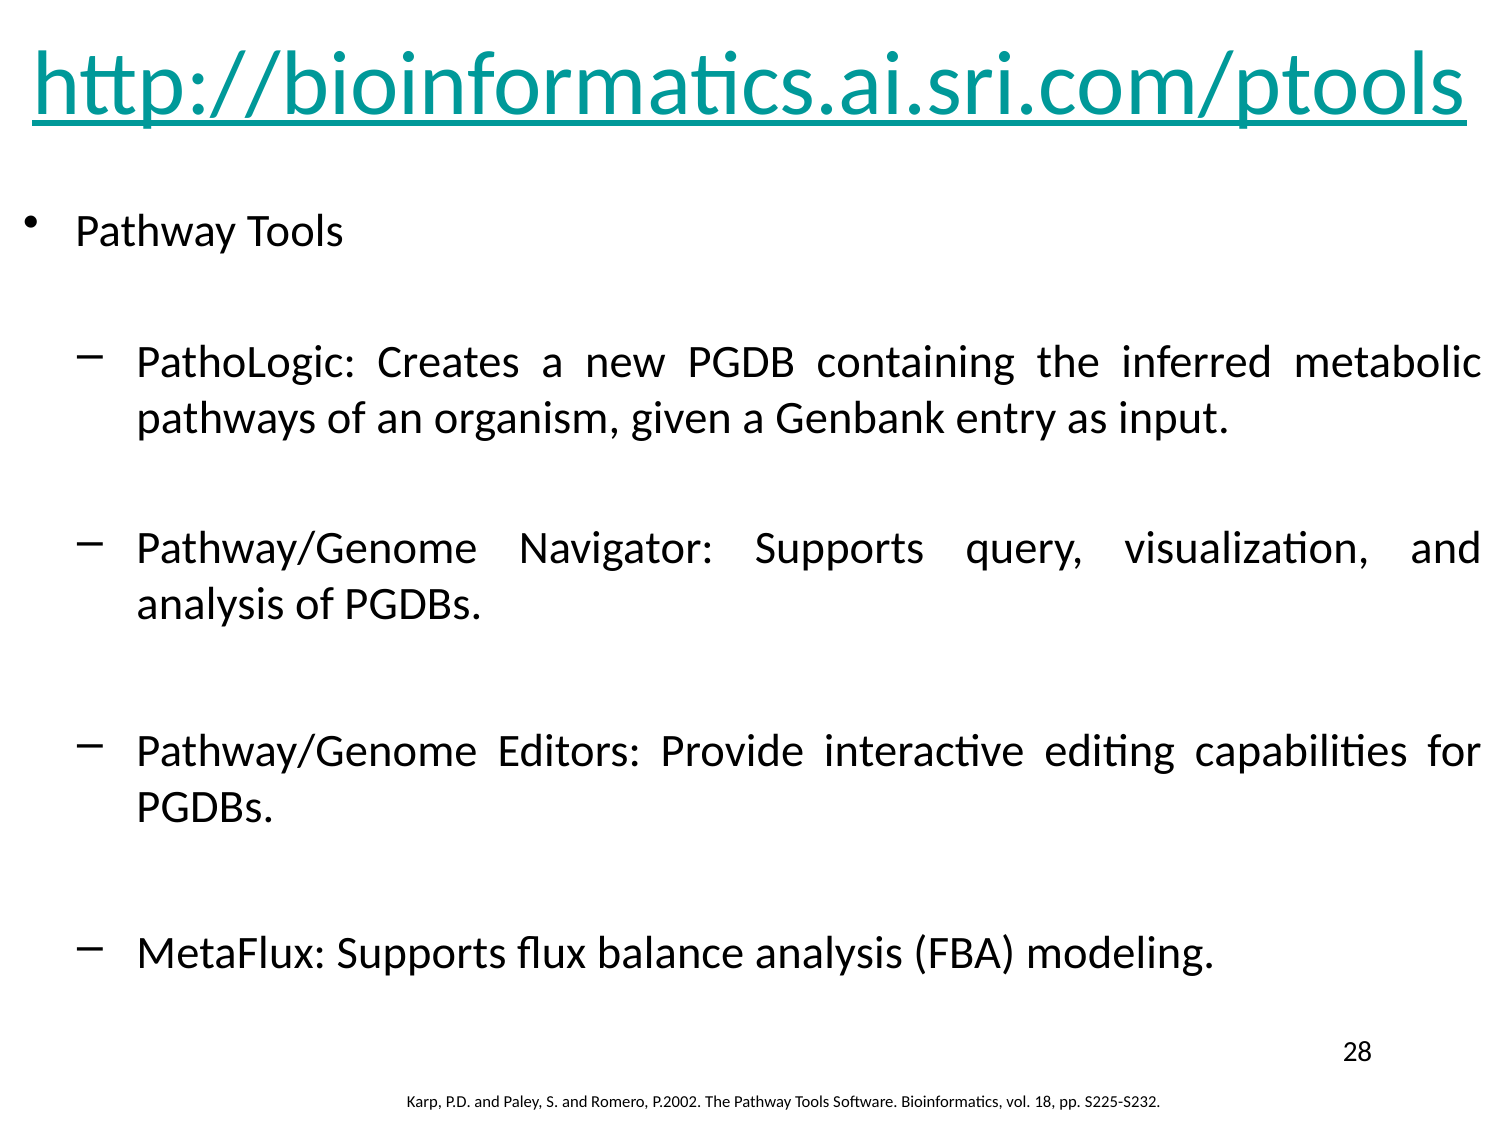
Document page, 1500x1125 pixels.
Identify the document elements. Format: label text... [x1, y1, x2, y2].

list Pathway Tools PathoLogic: Creates a new PGDB containing the inferred metabolic pathways of an organism, given a Genbank entry as input. Pathway/Genome Navigator: Supports query, visualization, and analysis of PGDBs. Pathway/Genome Editors: Provide interactive editing capabilities for PGDBs. MetaFlux: Supports flux balance analysis (FBA) modeling. [8, 192, 1498, 990]
slide_number 28 [1074, 1024, 1388, 1101]
text_box Karp, P.D. and Paley, S. and Romero, P.2002. The Pathway Tools Software. Bioinformatics, vol. 18, pp. S225-S232. [358, 1083, 1214, 1118]
text_box http://bioinformatics.ai.sri.com/ptools [0, 15, 1500, 140]
